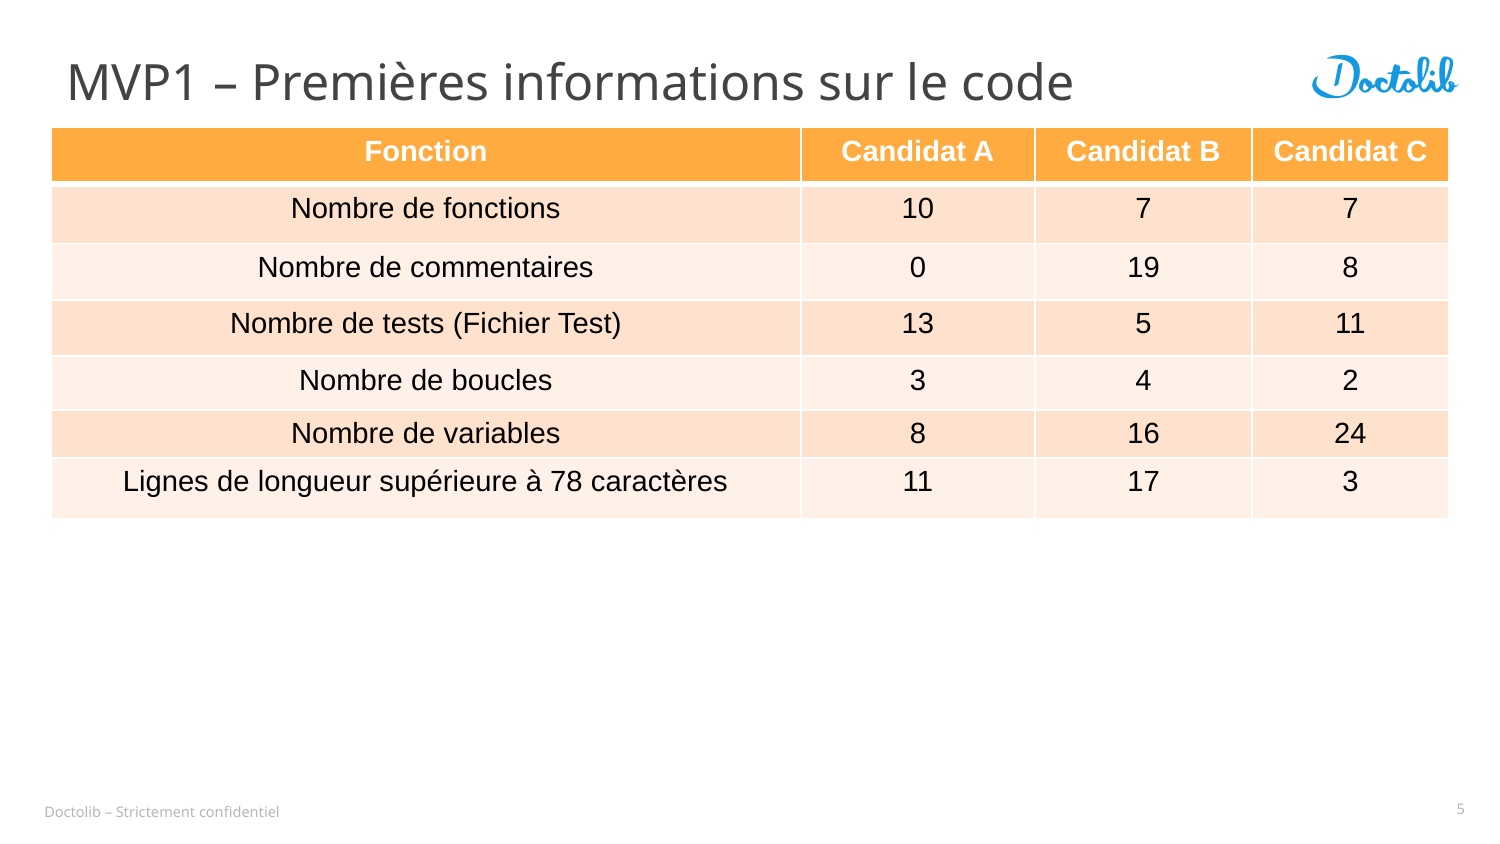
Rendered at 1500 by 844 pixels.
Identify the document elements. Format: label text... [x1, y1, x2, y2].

table_cell 0 [802, 244, 1034, 299]
table_cell 7 [1253, 187, 1448, 243]
table_header Candidat C [1253, 128, 1448, 181]
table_cell Nombre de tests (Fichier Test) [52, 301, 800, 355]
table_cell Nombre de boucles [52, 357, 800, 409]
table_cell 4 [1036, 357, 1251, 409]
table_cell 11 [1253, 301, 1448, 355]
table_cell 8 [1253, 244, 1448, 299]
slide_number 5 [1389, 789, 1480, 830]
table_cell 5 [1036, 301, 1251, 355]
table_cell Lignes de longueur supérieure à 78 caractères [52, 459, 800, 518]
table_cell 10 [802, 187, 1034, 243]
table_cell 24 [1253, 411, 1448, 457]
table_cell 19 [1036, 244, 1251, 299]
table_cell Nombre de variables [52, 411, 800, 457]
table_cell 16 [1036, 411, 1251, 457]
table_header Candidat B [1036, 128, 1251, 181]
picture [1296, 0, 1475, 166]
table_header Fonction [52, 128, 800, 181]
table_cell Nombre de commentaires [52, 244, 800, 299]
table_header Candidat A [802, 128, 1034, 181]
table_cell 3 [1253, 459, 1448, 518]
table_cell 8 [802, 411, 1034, 457]
table_cell 11 [802, 459, 1034, 518]
table_cell 3 [802, 357, 1034, 409]
title MVP1 – Premières informations sur le code [51, 33, 1449, 126]
table_cell 17 [1036, 459, 1251, 518]
table_cell Nombre de fonctions [52, 187, 800, 243]
table_cell 2 [1253, 357, 1448, 409]
table_cell 13 [802, 301, 1034, 355]
table_cell 7 [1036, 187, 1251, 243]
